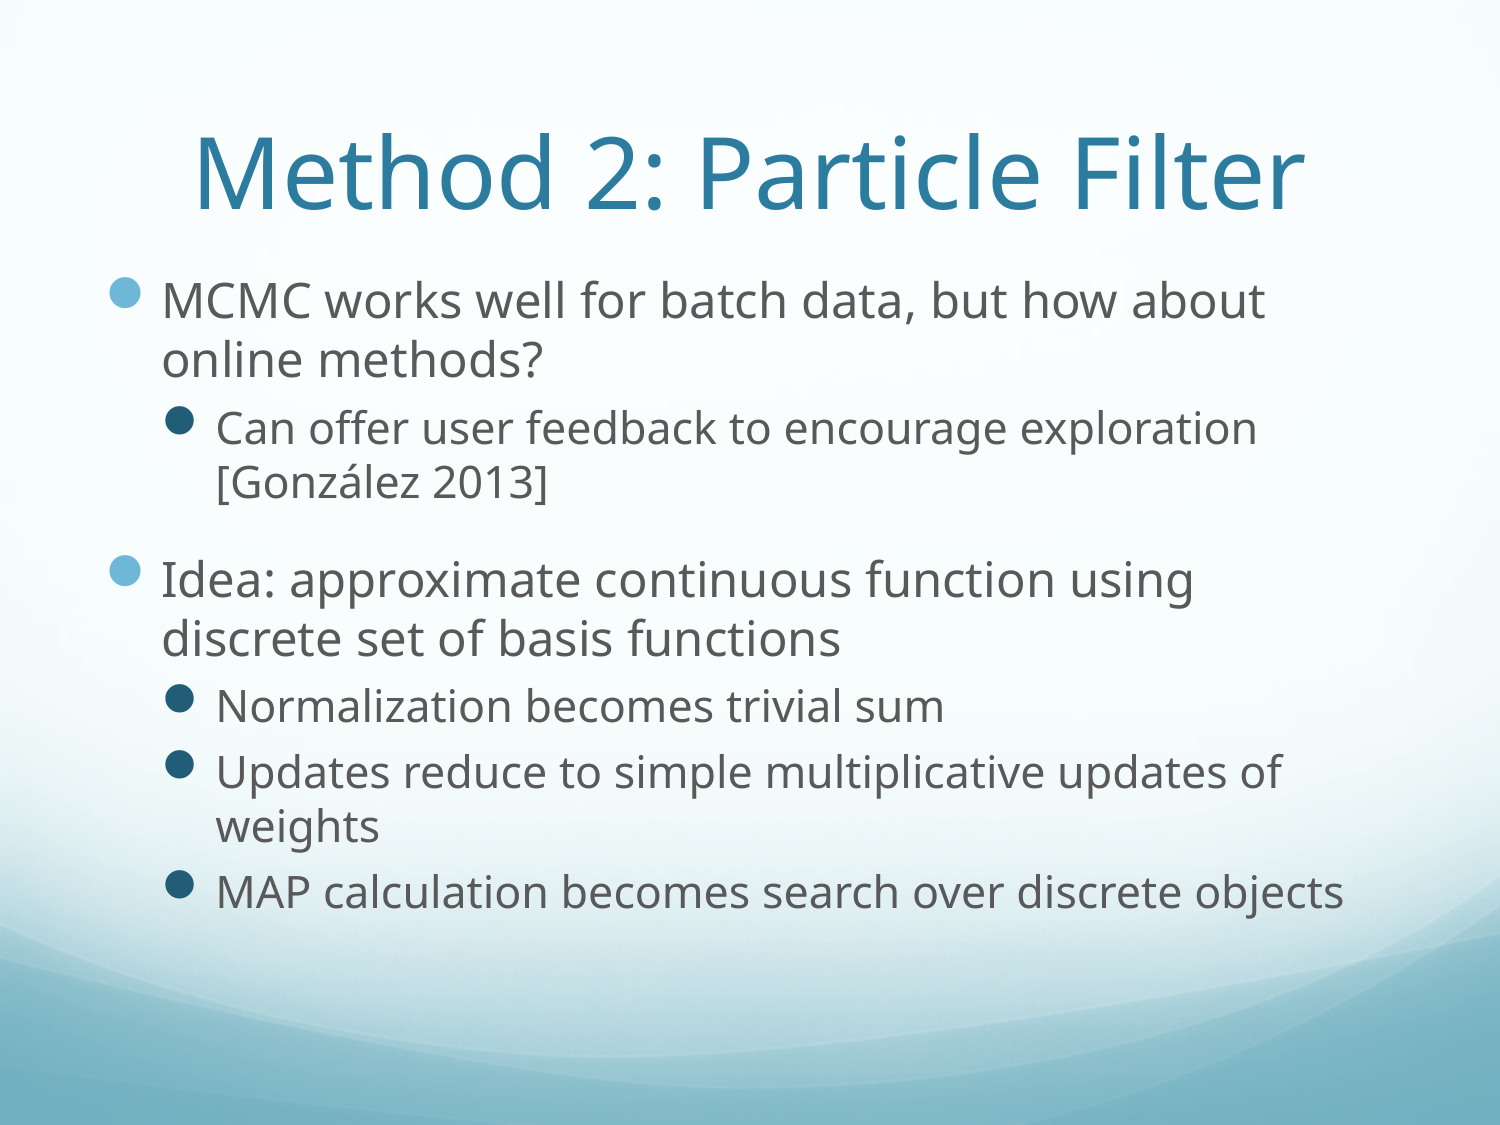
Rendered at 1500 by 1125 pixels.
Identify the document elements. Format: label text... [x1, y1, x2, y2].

list MCMC works well for batch data, but how about online methods? Can offer user feedback to encourage exploration [González 2013] Idea: approximate continuous function using discrete set of basis functions Normalization becomes trivial sum Updates reduce to simple multiplicative updates of weights MAP calculation becomes search over discrete objects [90, 262, 1375, 975]
title Method 2: Particle Filter [90, 17, 1410, 237]
